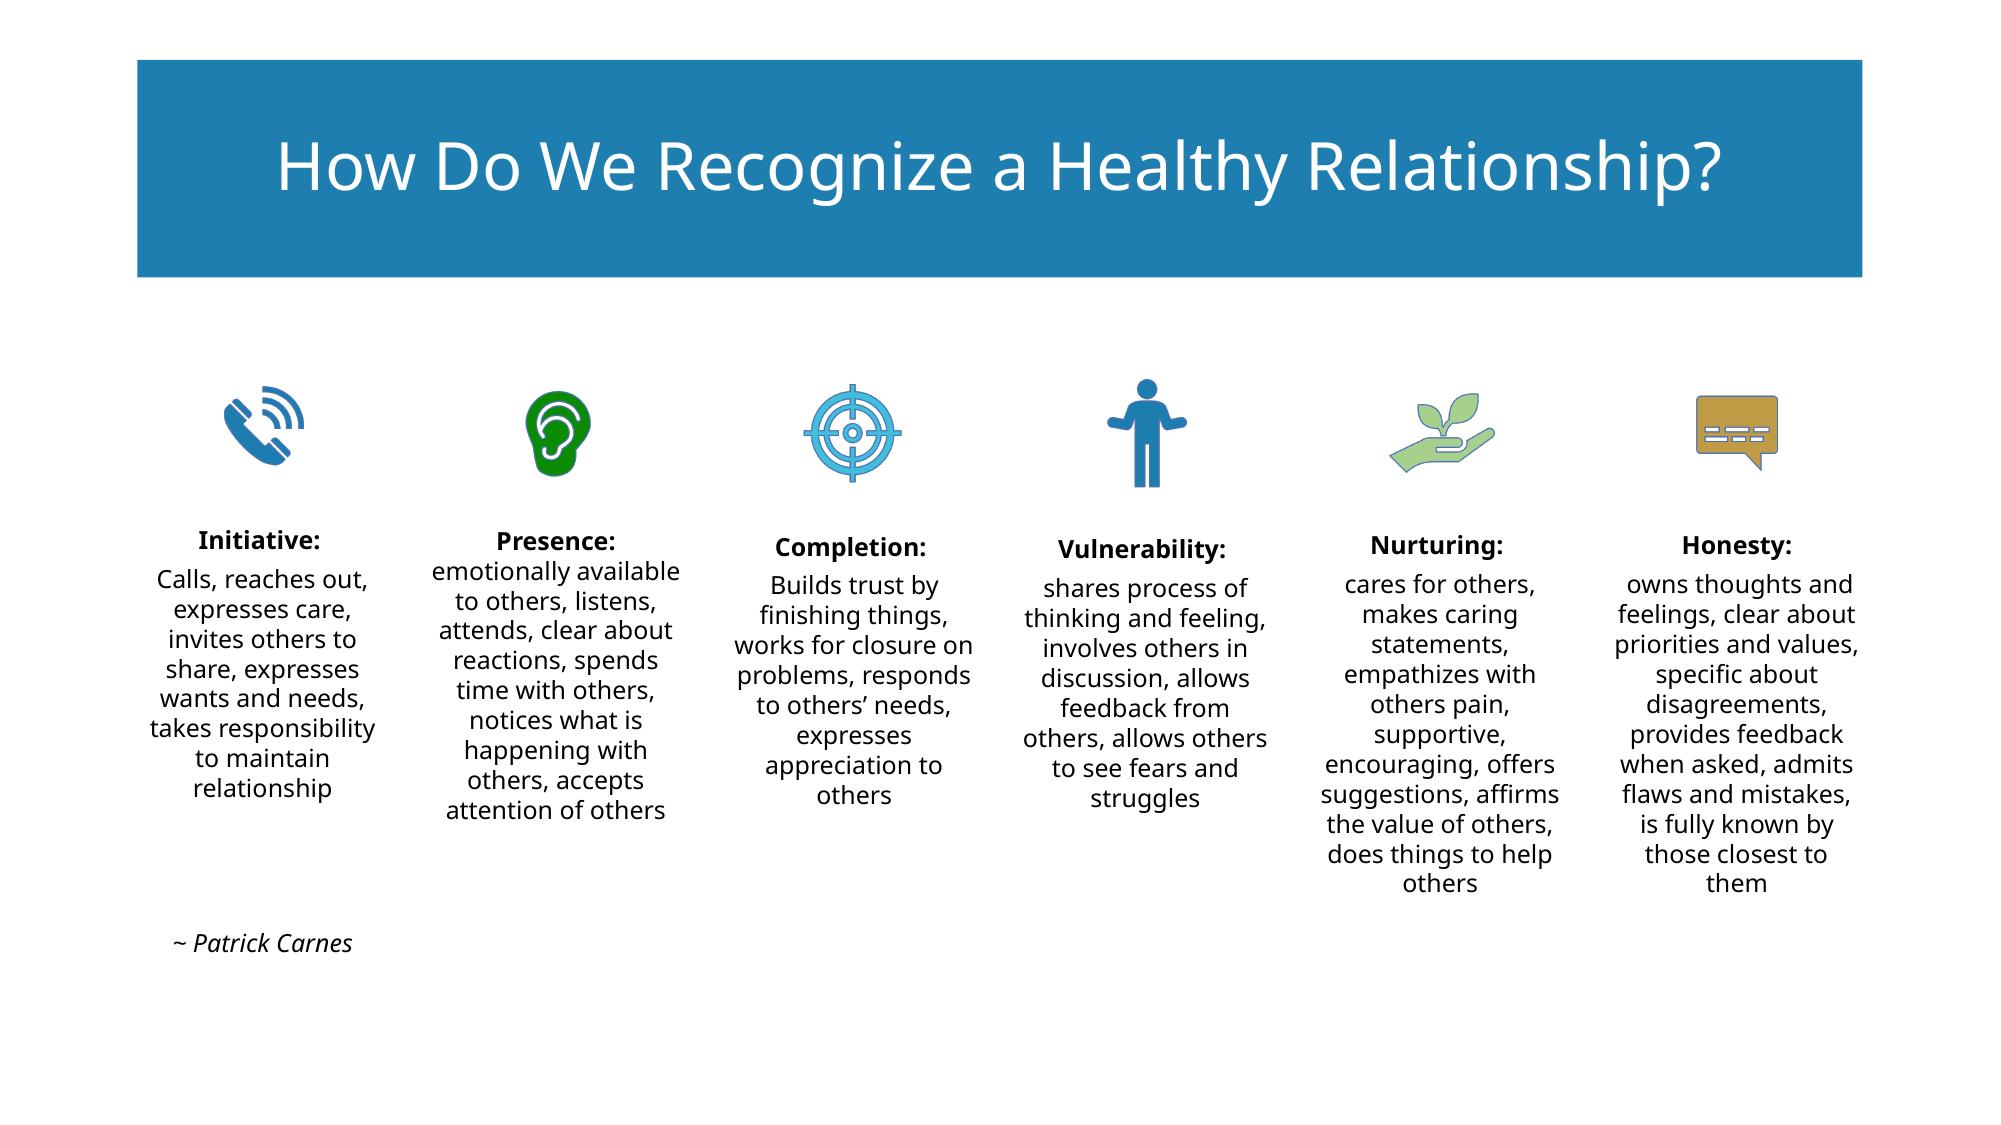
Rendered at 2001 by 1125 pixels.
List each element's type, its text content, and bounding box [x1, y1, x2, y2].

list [137, 299, 1863, 1014]
title How Do We Recognize a Healthy Relationship? [137, 59, 1863, 278]
